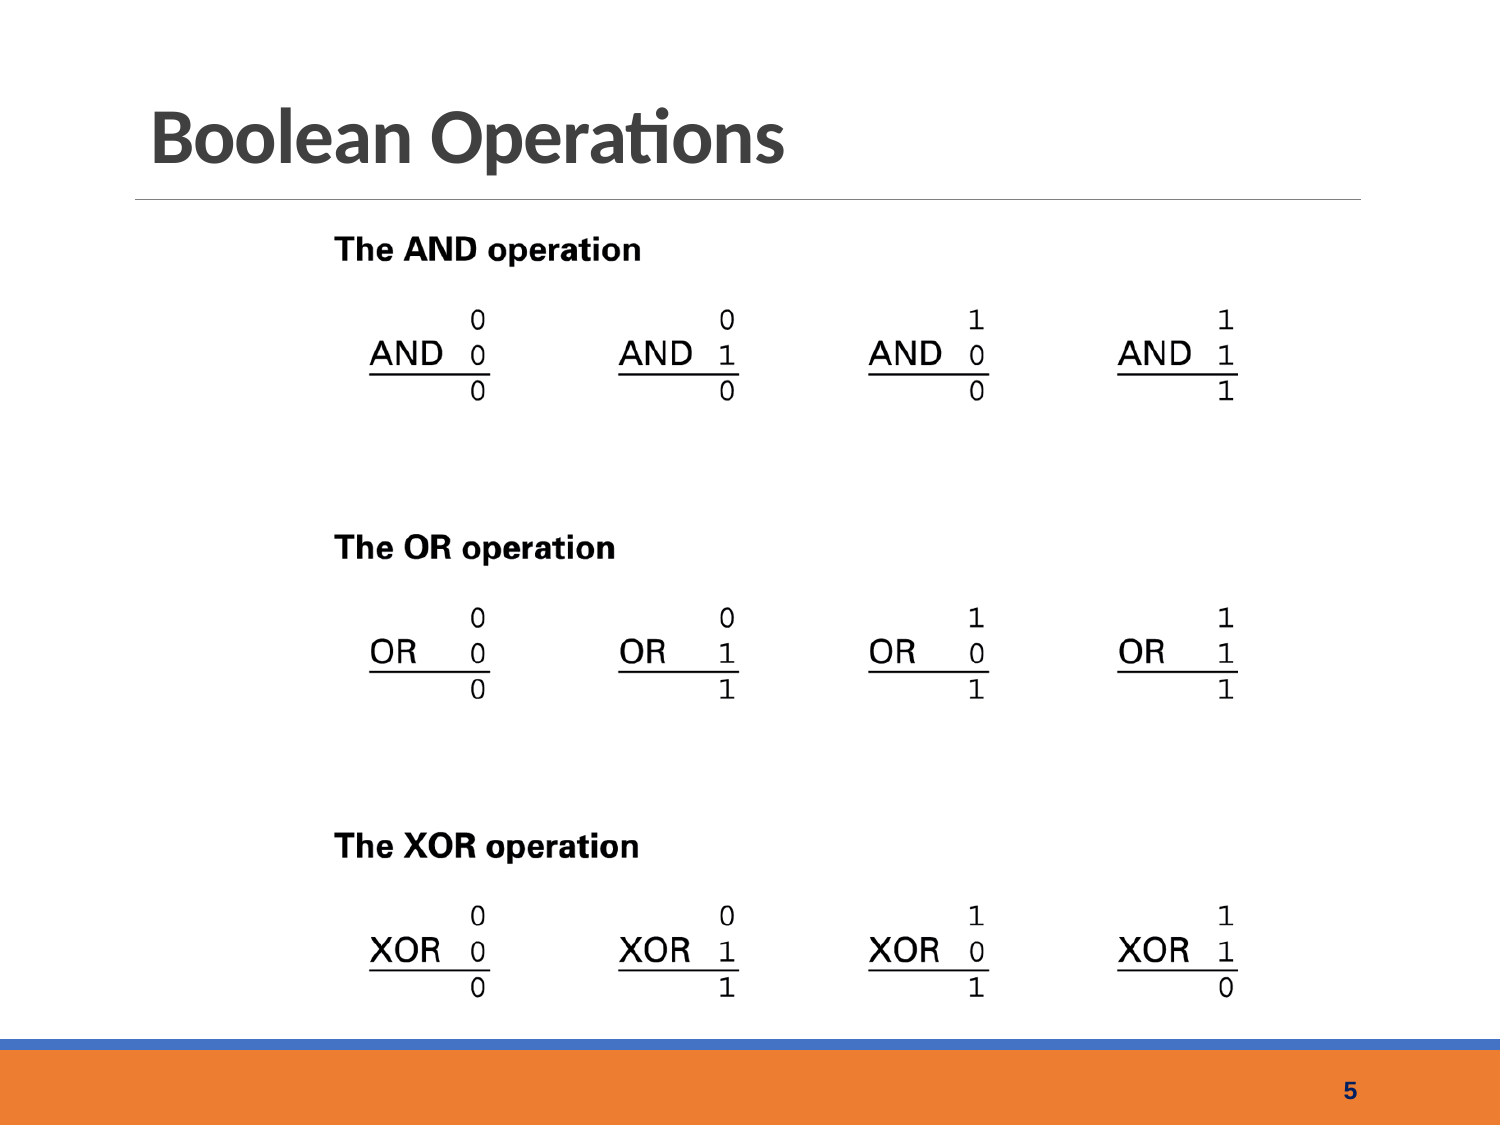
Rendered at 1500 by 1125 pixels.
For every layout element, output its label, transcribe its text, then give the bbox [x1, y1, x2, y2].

slide_number 5 [1257, 1059, 1373, 1120]
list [334, 227, 1239, 1020]
title Boolean Operations [135, 47, 1438, 188]
